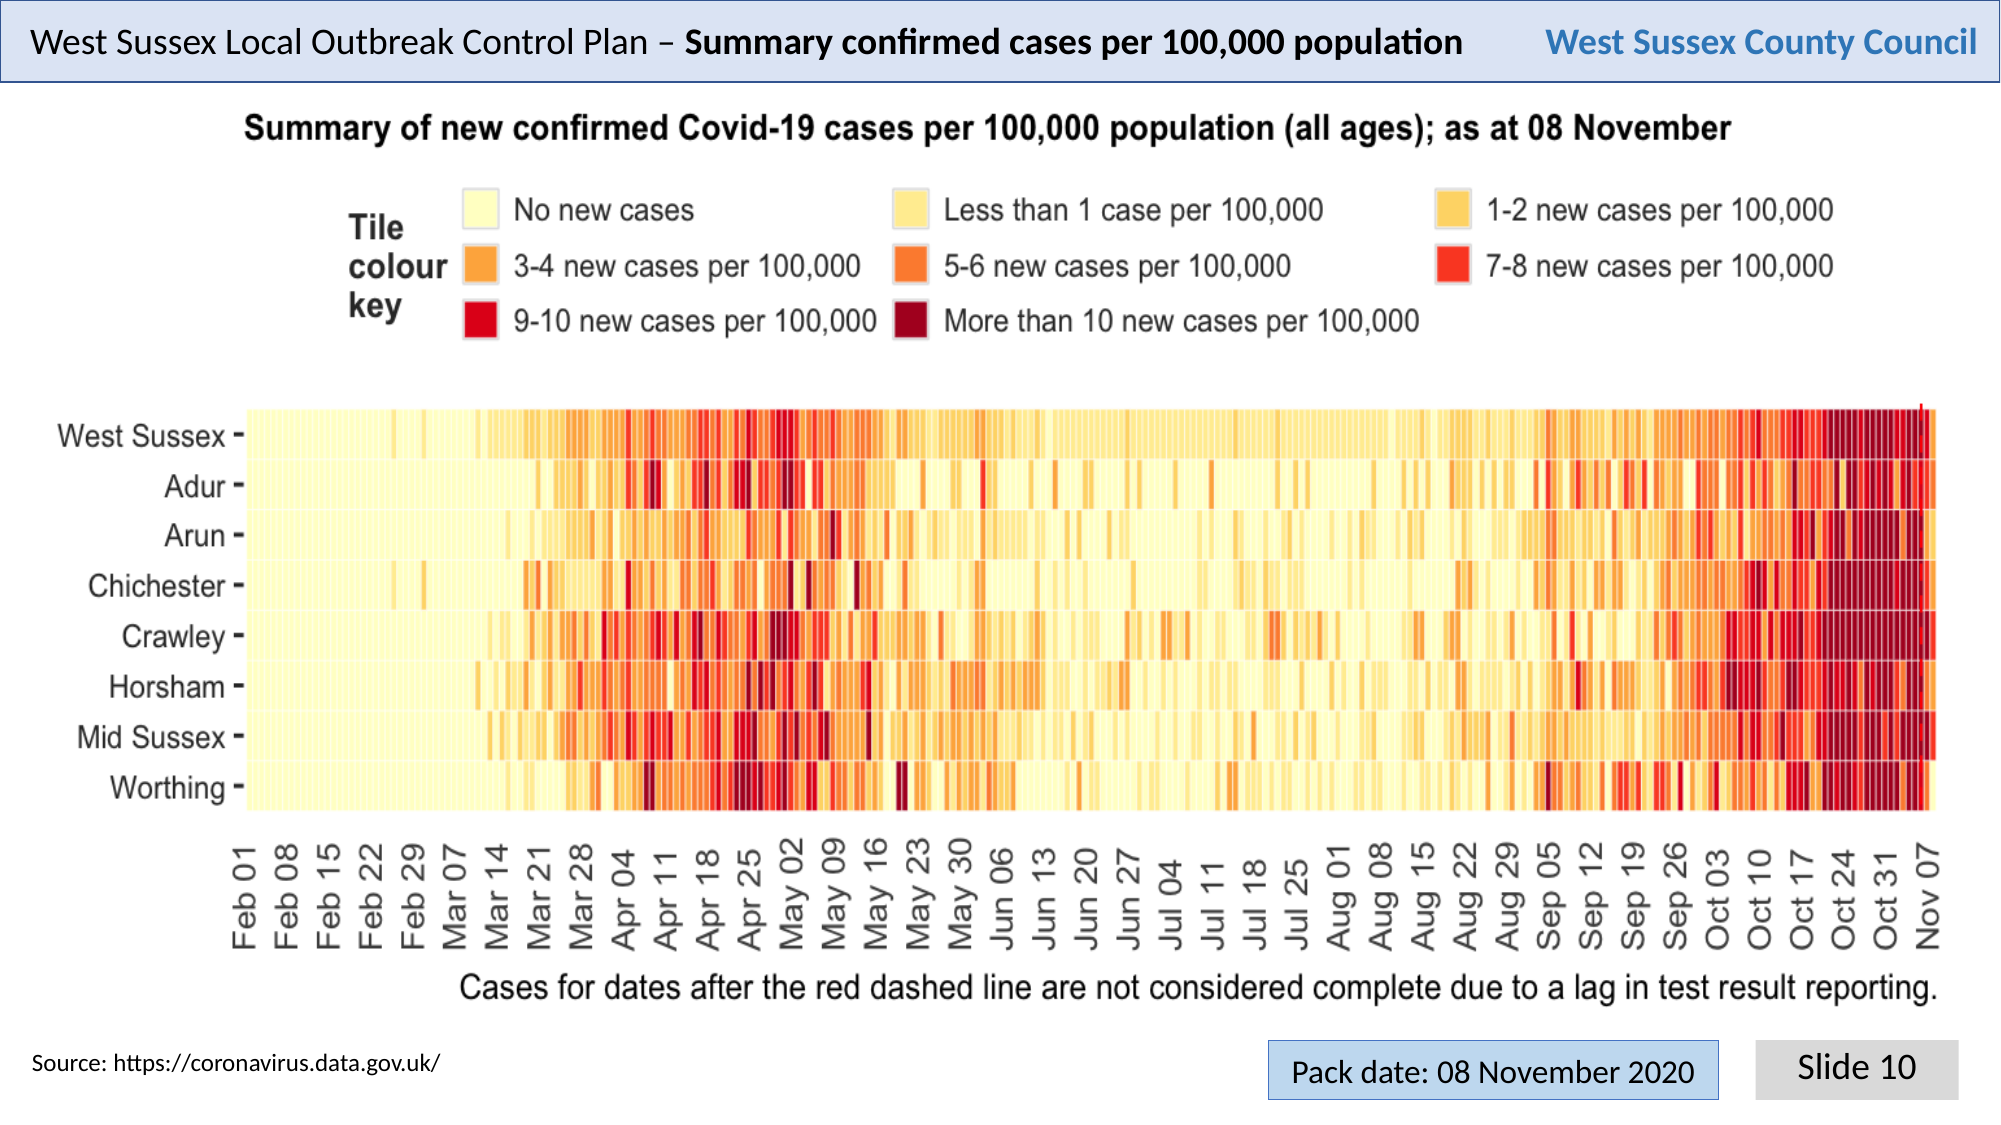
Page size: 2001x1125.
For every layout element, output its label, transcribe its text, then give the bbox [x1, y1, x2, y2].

list Slide 10 [1755, 1040, 1959, 1100]
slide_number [1268, 1040, 1719, 1100]
list Source: https://coronavirus.data.gov.uk/ [17, 1042, 660, 1103]
picture [38, 91, 1959, 1028]
